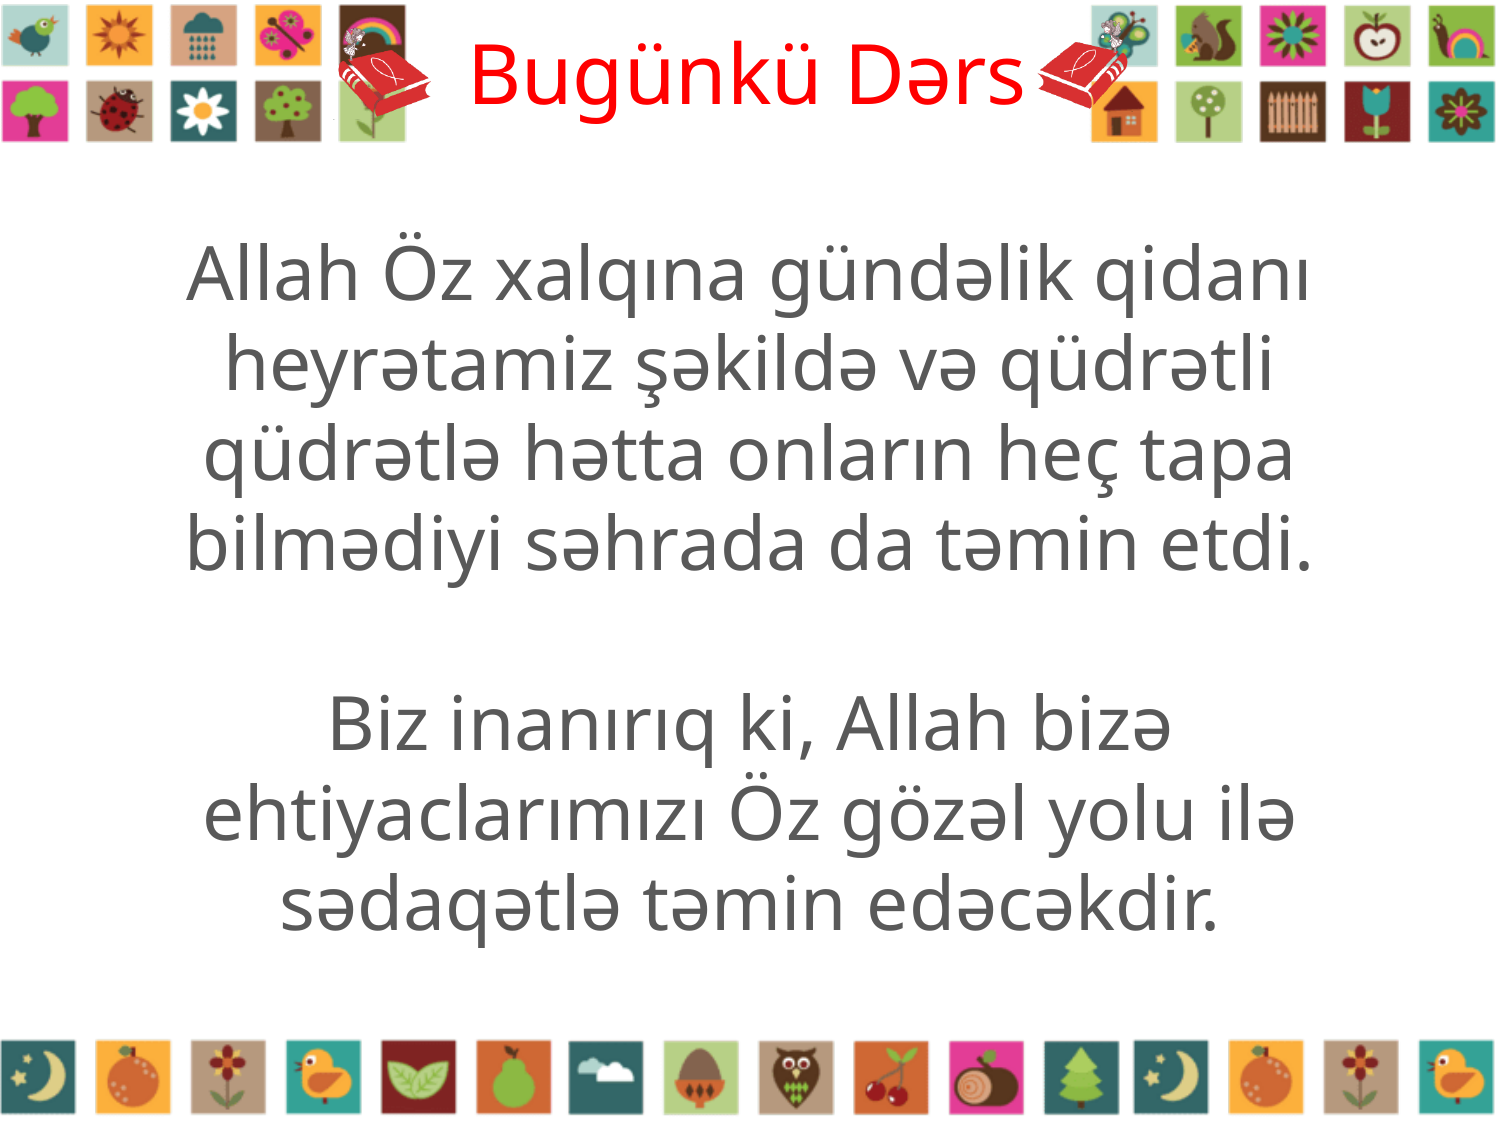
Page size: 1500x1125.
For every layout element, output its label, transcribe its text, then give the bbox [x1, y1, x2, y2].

text_box Bugünkü Dərs [425, 13, 1078, 129]
picture [1005, 3, 1500, 150]
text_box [0, 1028, 1500, 1118]
picture [0, 3, 463, 150]
text_box Allah Öz xalqına gündəlik qidanı heyrətamiz şəkildə və qüdrətli qüdrətlə hətta onların heç tapa bilmədiyi səhrada da təmin etdi. Biz inanırıq ki, Allah bizə ehtiyaclarımızı Öz gözəl yolu ilə sədaqətlə təmin edəcəkdir. [76, 218, 1424, 953]
